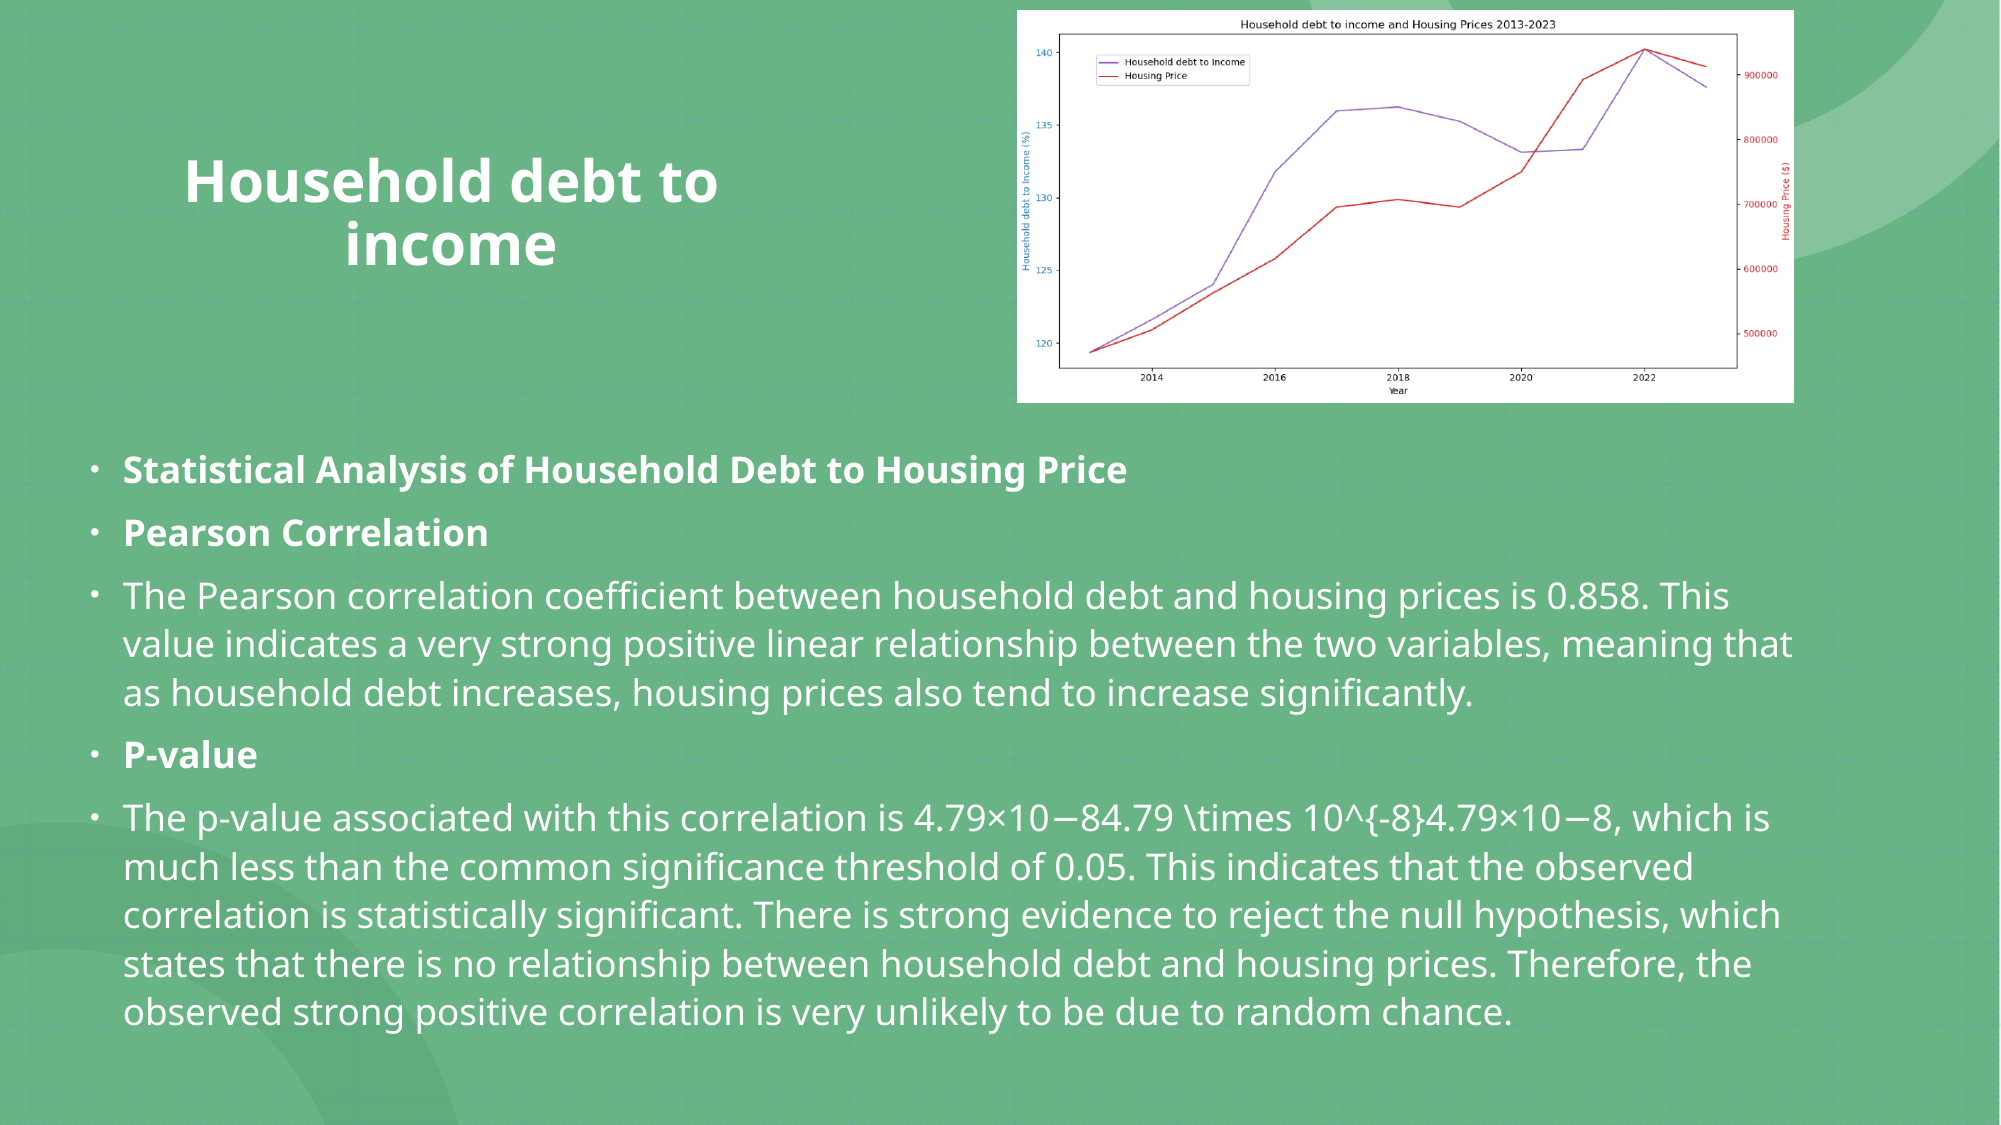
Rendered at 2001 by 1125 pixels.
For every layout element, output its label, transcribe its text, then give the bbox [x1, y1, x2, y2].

list Statistical Analysis of Household Debt to Housing Price Pearson Correlation The Pearson correlation coefficient between household debt and housing prices is 0.858. This value indicates a very strong positive linear relationship between the two variables, meaning that as household debt increases, housing prices also tend to increase significantly. P-value The p-value associated with this correlation is 4.79×10−84.79 \times 10^{-8}4.79×10−8, which is much less than the common significance threshold of 0.05. This indicates that the observed correlation is statistically significant. There is strong evidence to reject the null hypothesis, which states that there is no relationship between household debt and housing prices. Therefore, the observed strong positive correlation is very unlikely to be due to random chance. [75, 435, 1834, 1080]
title Household debt to income [75, 59, 828, 371]
picture [1017, 10, 1794, 403]
